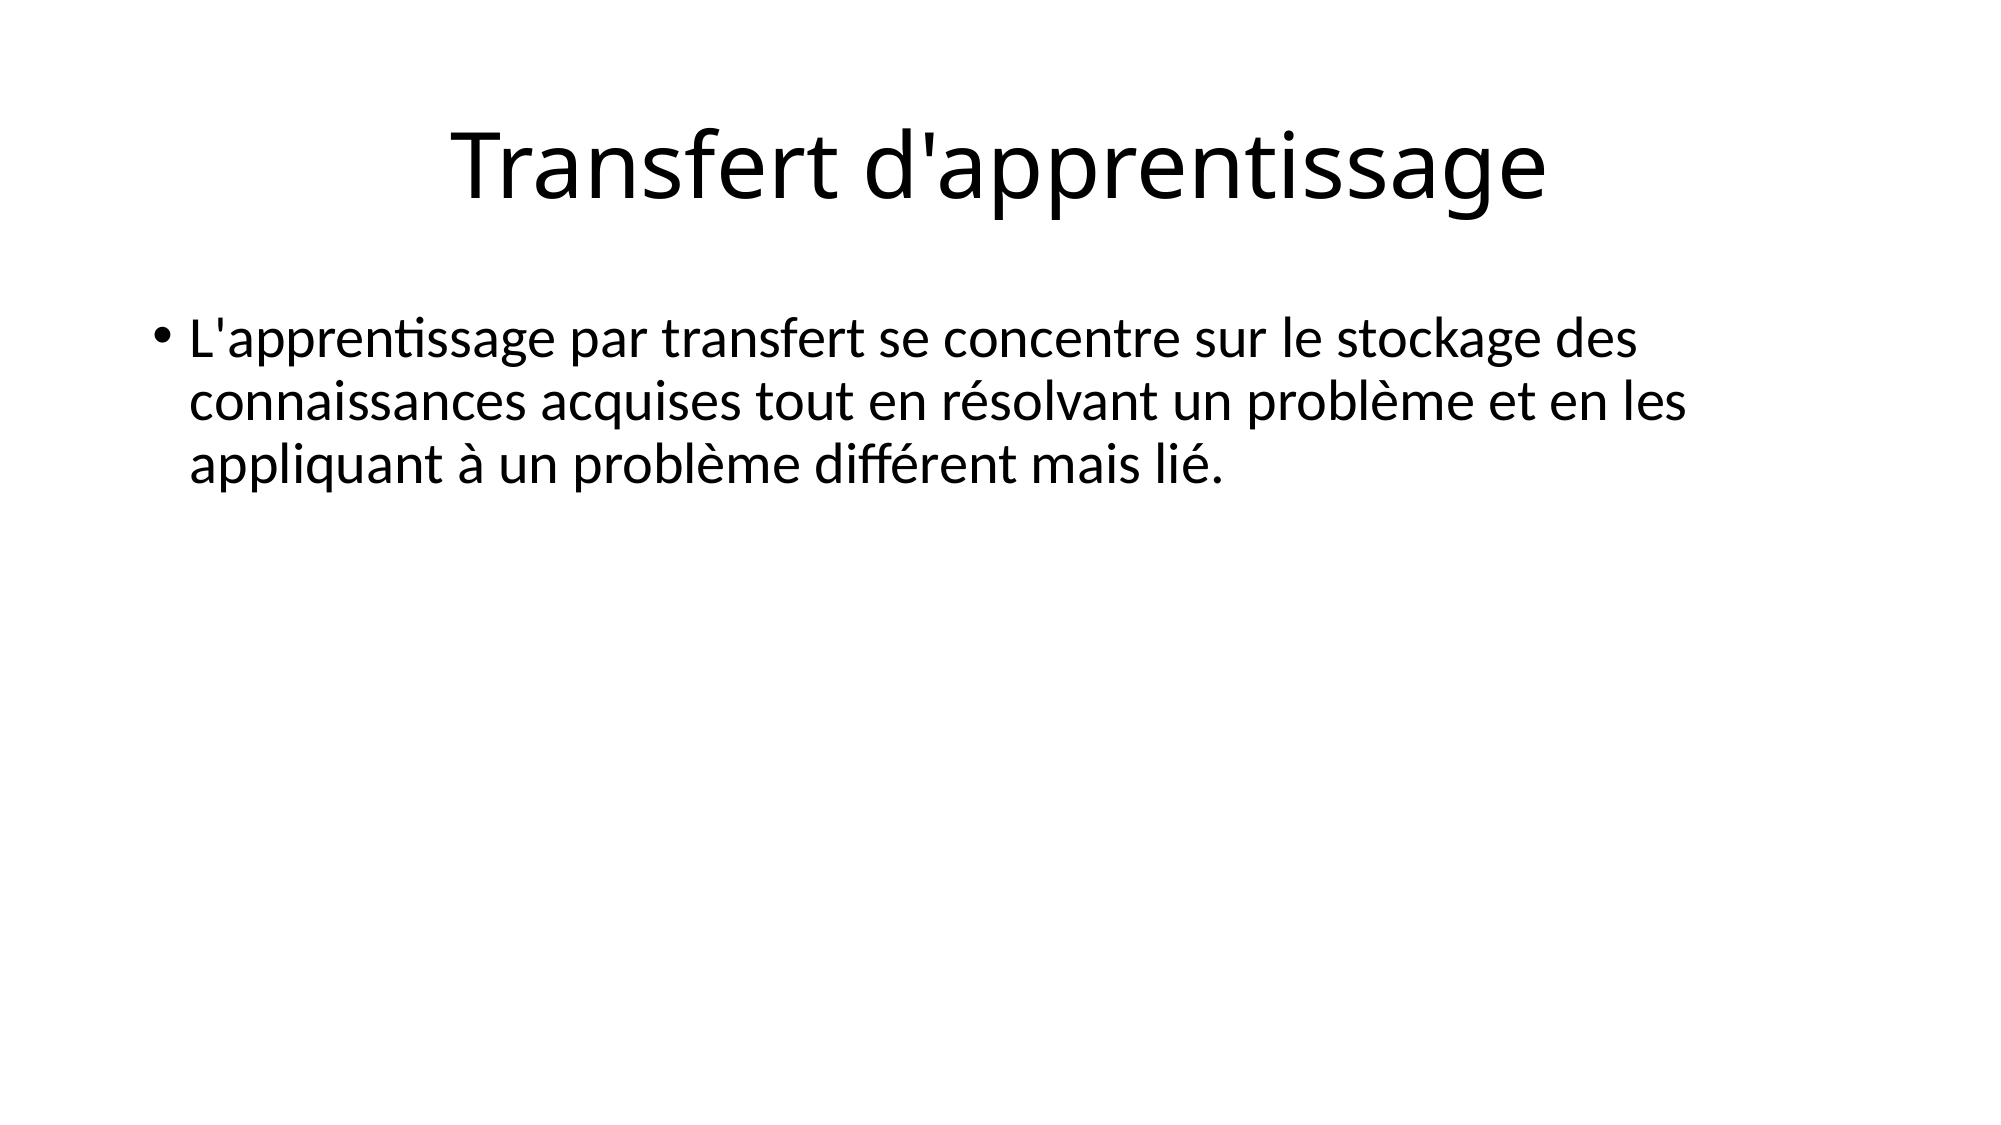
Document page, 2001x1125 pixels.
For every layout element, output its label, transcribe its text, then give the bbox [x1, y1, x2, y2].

list L'apprentissage par transfert se concentre sur le stockage des connaissances acquises tout en résolvant un problème et en les appliquant à un problème différent mais lié. [137, 299, 1863, 1014]
title Transfert d'apprentissage [137, 59, 1863, 278]
